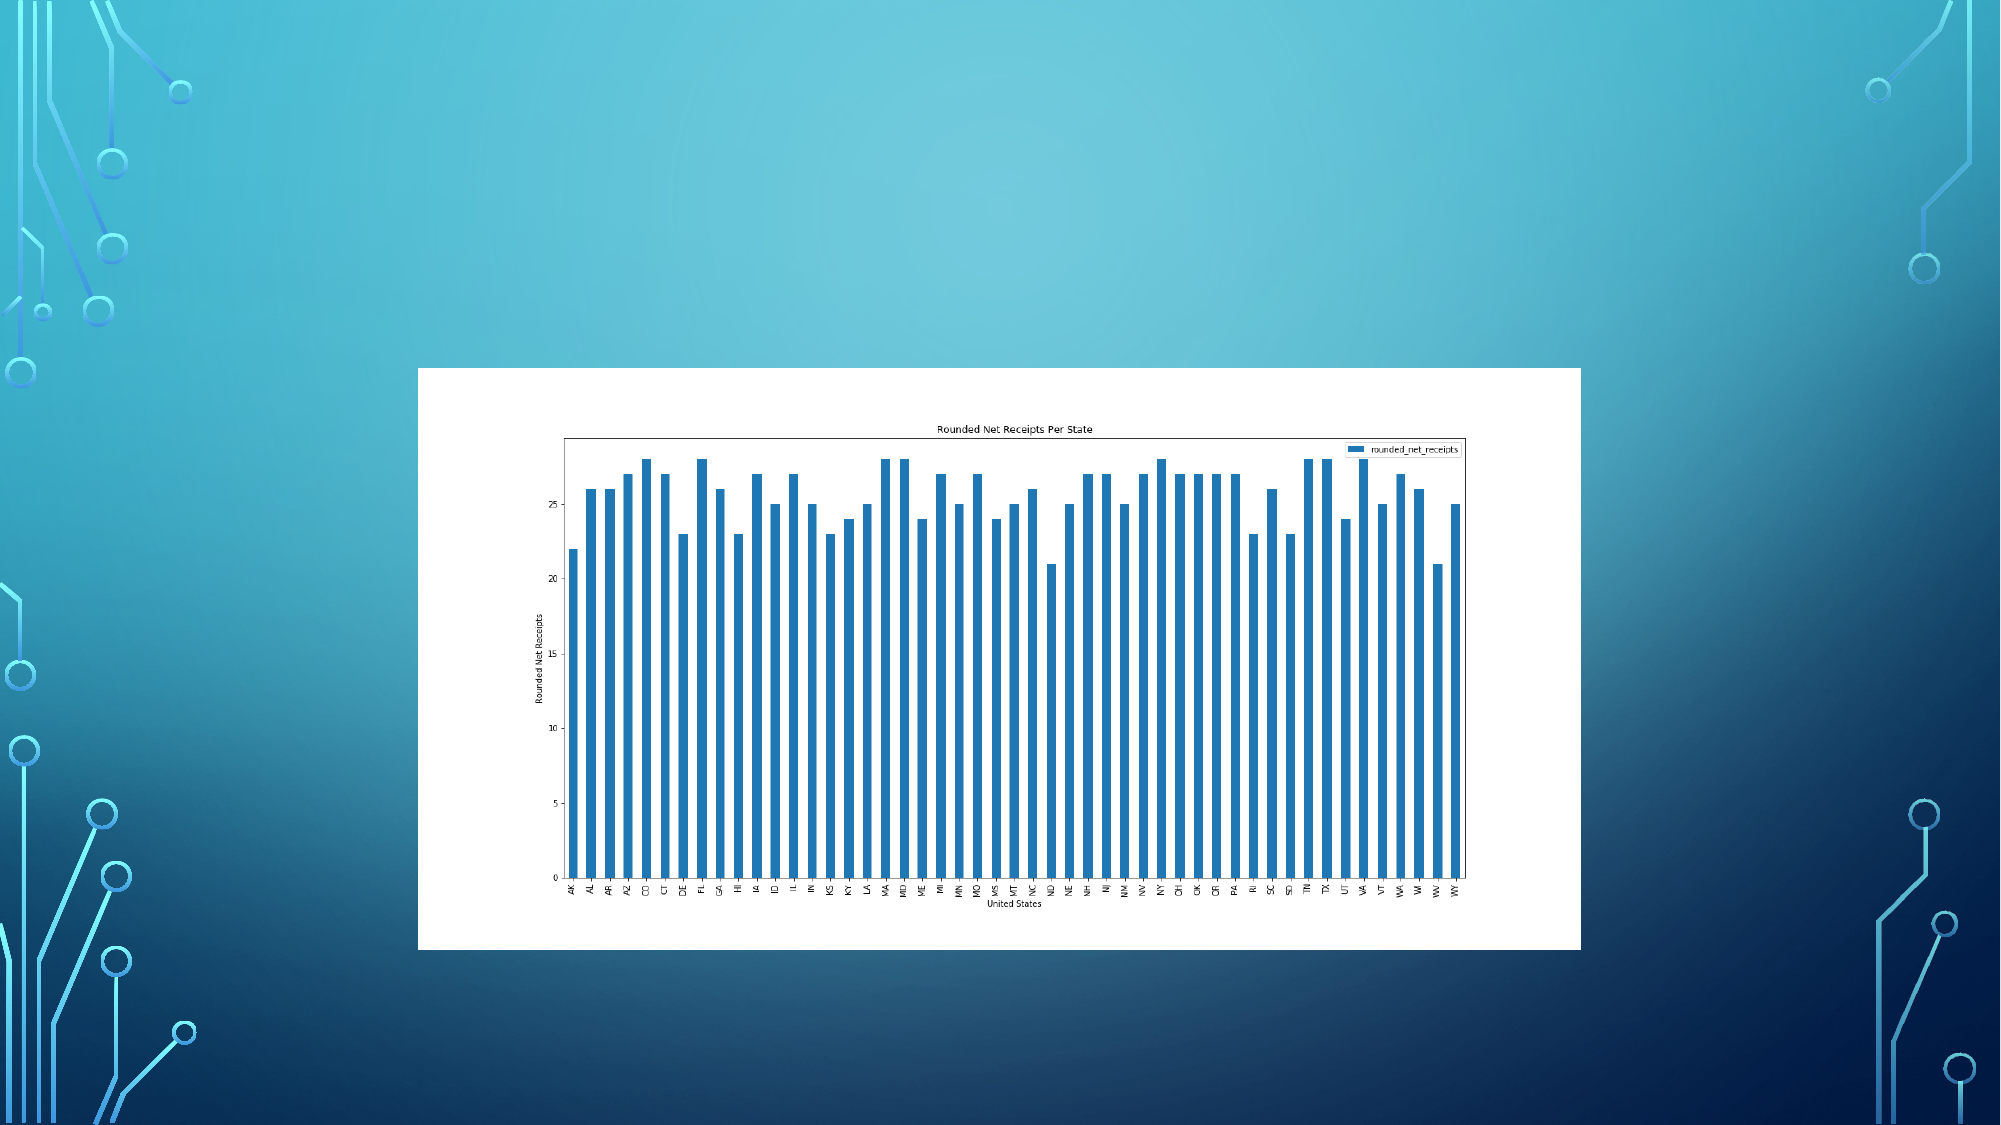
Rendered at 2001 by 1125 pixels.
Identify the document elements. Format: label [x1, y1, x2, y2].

list [418, 368, 1581, 951]
